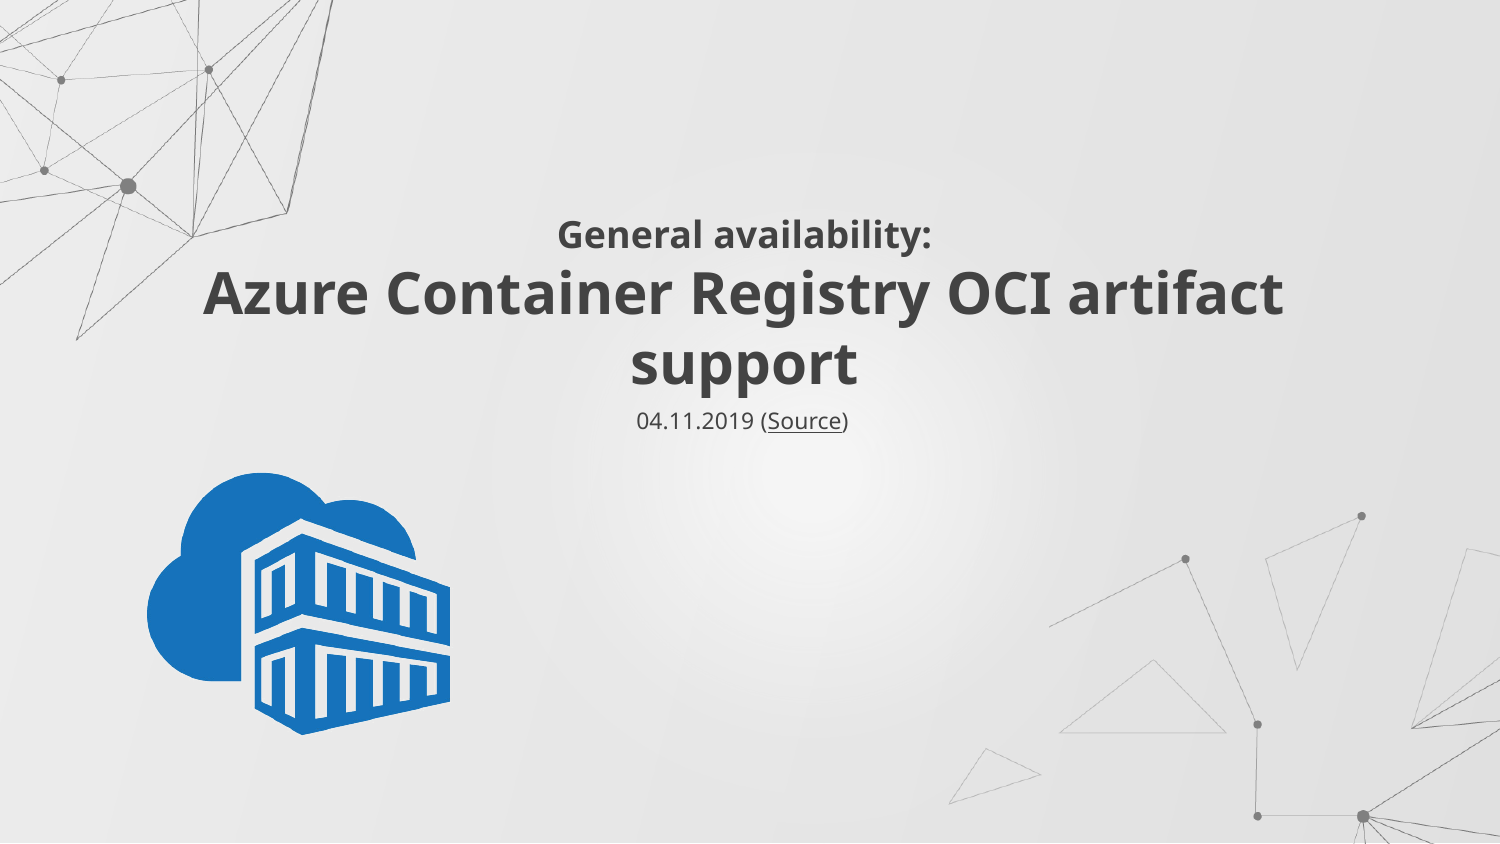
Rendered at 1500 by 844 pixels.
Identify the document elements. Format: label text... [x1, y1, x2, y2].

title General availability: Azure Container Registry OCI artifact support [84, 73, 1406, 411]
picture [0, 0, 1500, 844]
subtitle 04.11.2019 (Source) [363, 391, 1097, 447]
